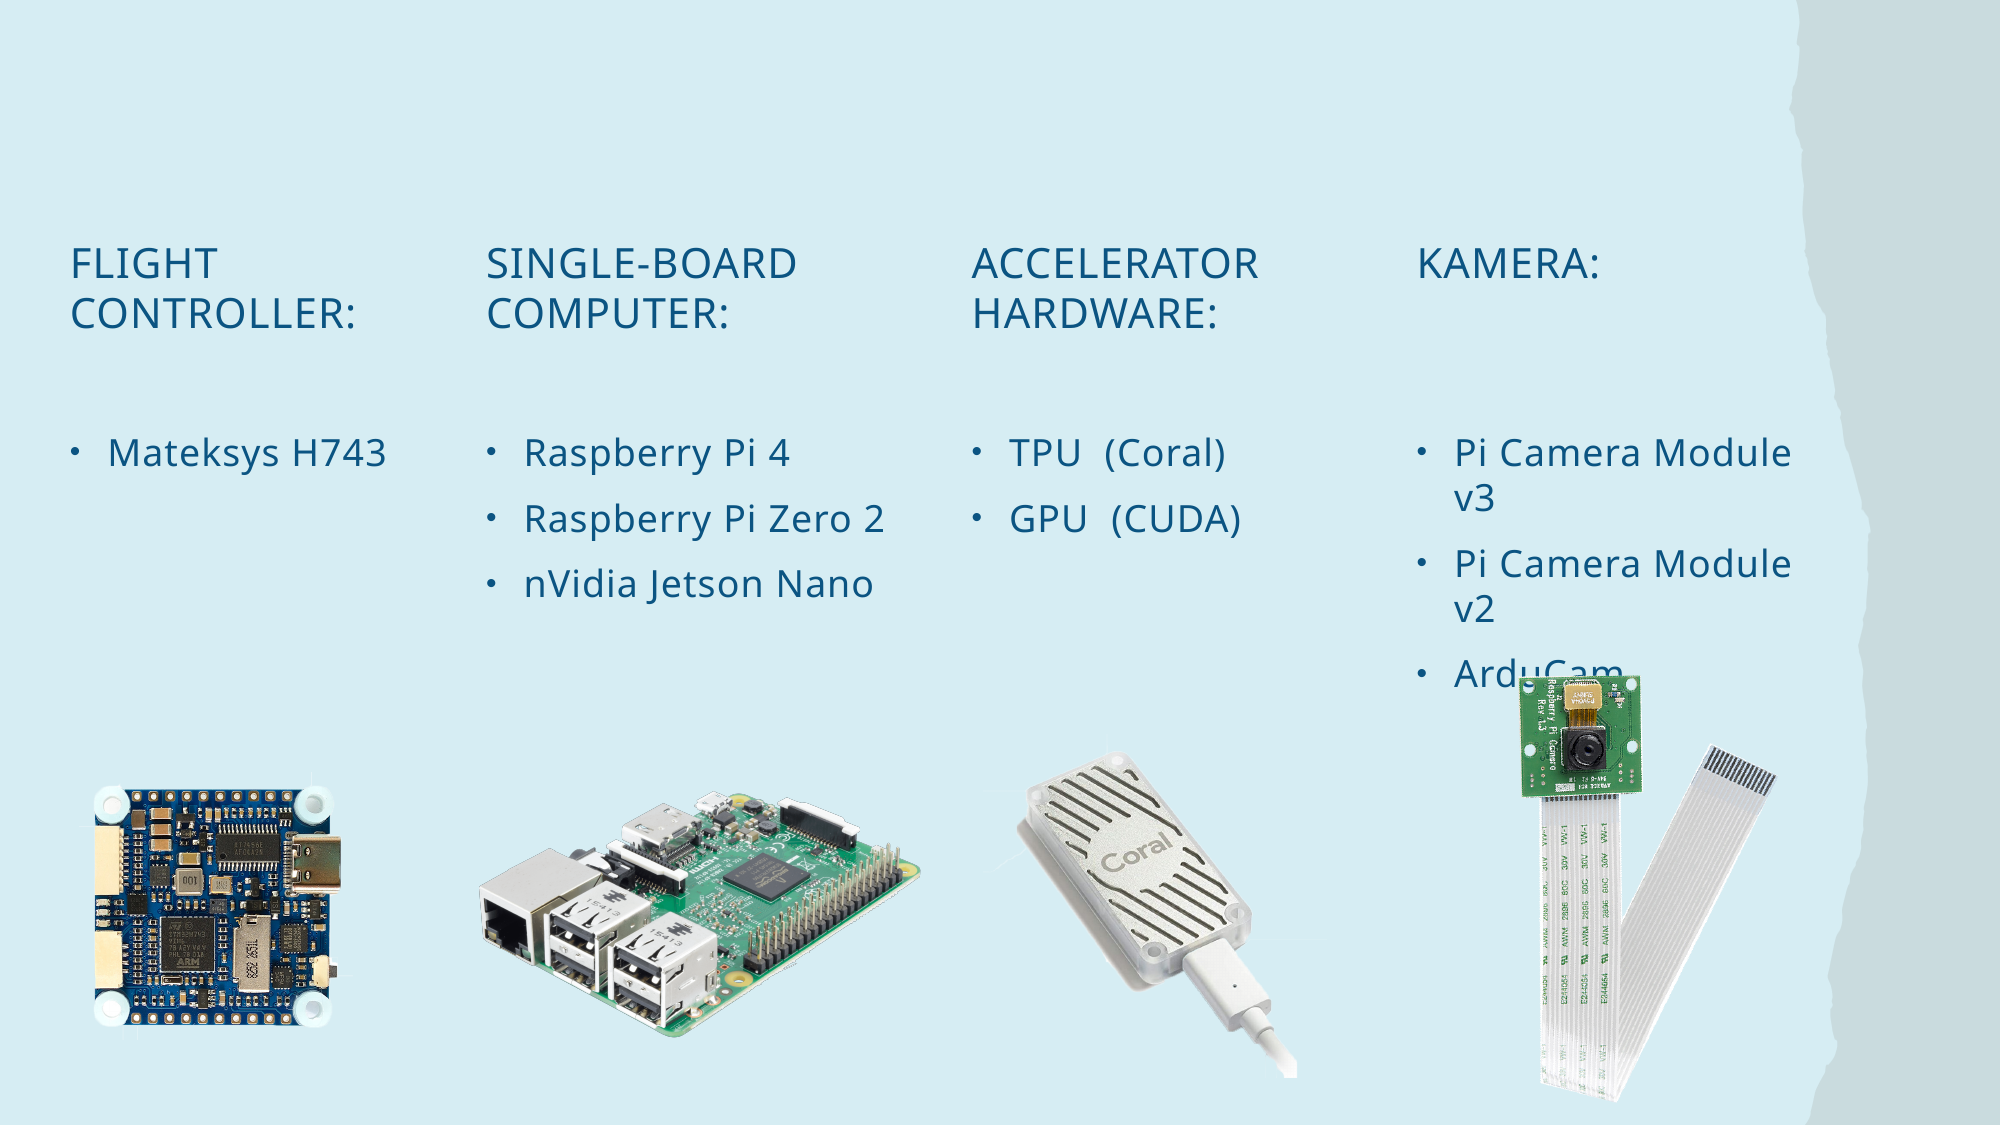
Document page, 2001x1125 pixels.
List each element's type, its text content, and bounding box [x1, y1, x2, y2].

picture [79, 772, 353, 1040]
picture [983, 0, 2000, 1125]
list FLIGHT CONTROLLER: Mateksys H743 [55, 229, 410, 956]
picture [470, 788, 923, 1040]
text_box KAMERA: Pi Camera Module v3 Pi Camera Module v2 ArduCam [1401, 229, 1826, 612]
text_box SINGLE-BOARD COMPUTER: Raspberry Pi 4 Raspberry Pi Zero 2 nVidia Jetson Nano [471, 229, 956, 956]
text_box ACCELERATOR HARDWARE: TPU (Coral) GPU (CUDA) [956, 229, 1340, 956]
